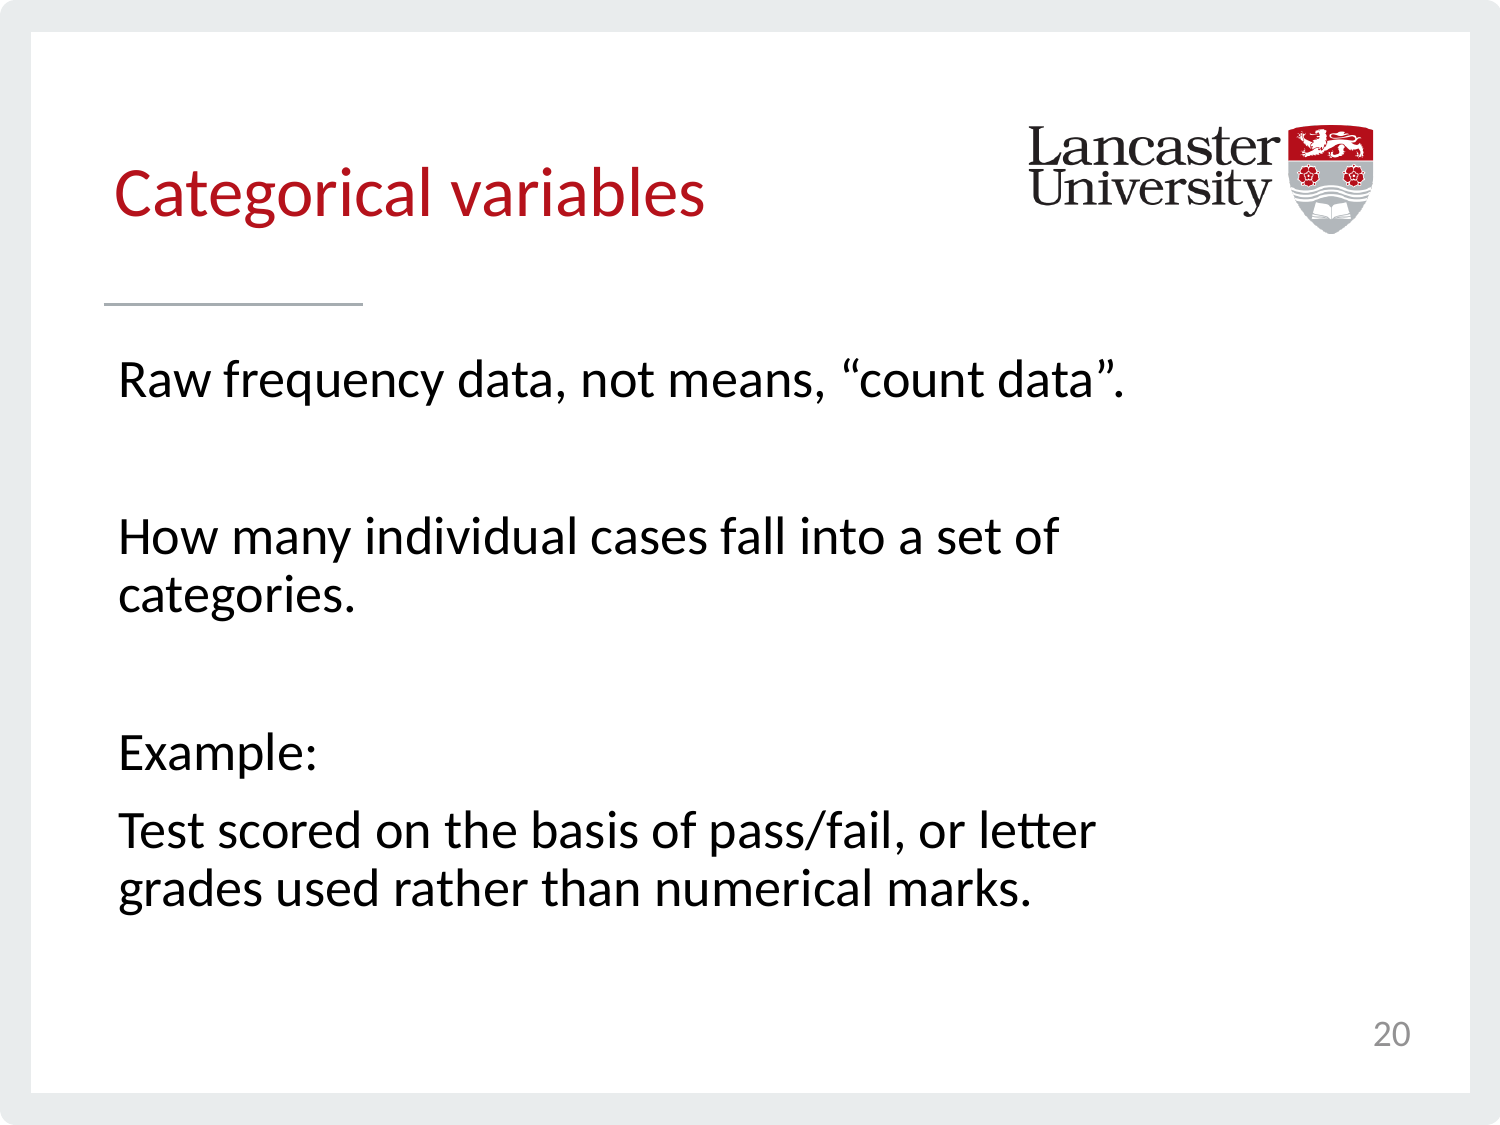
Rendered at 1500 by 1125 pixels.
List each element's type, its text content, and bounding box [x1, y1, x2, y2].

slide_number 20 [975, 1001, 1426, 1062]
list Raw frequency data, not means, “count data”. How many individual cases fall into a set of categories. Example: Test scored on the basis of pass/fail, or letter grades used rather than numerical marks. [103, 343, 1254, 1002]
title Categorical variables [99, 109, 976, 278]
